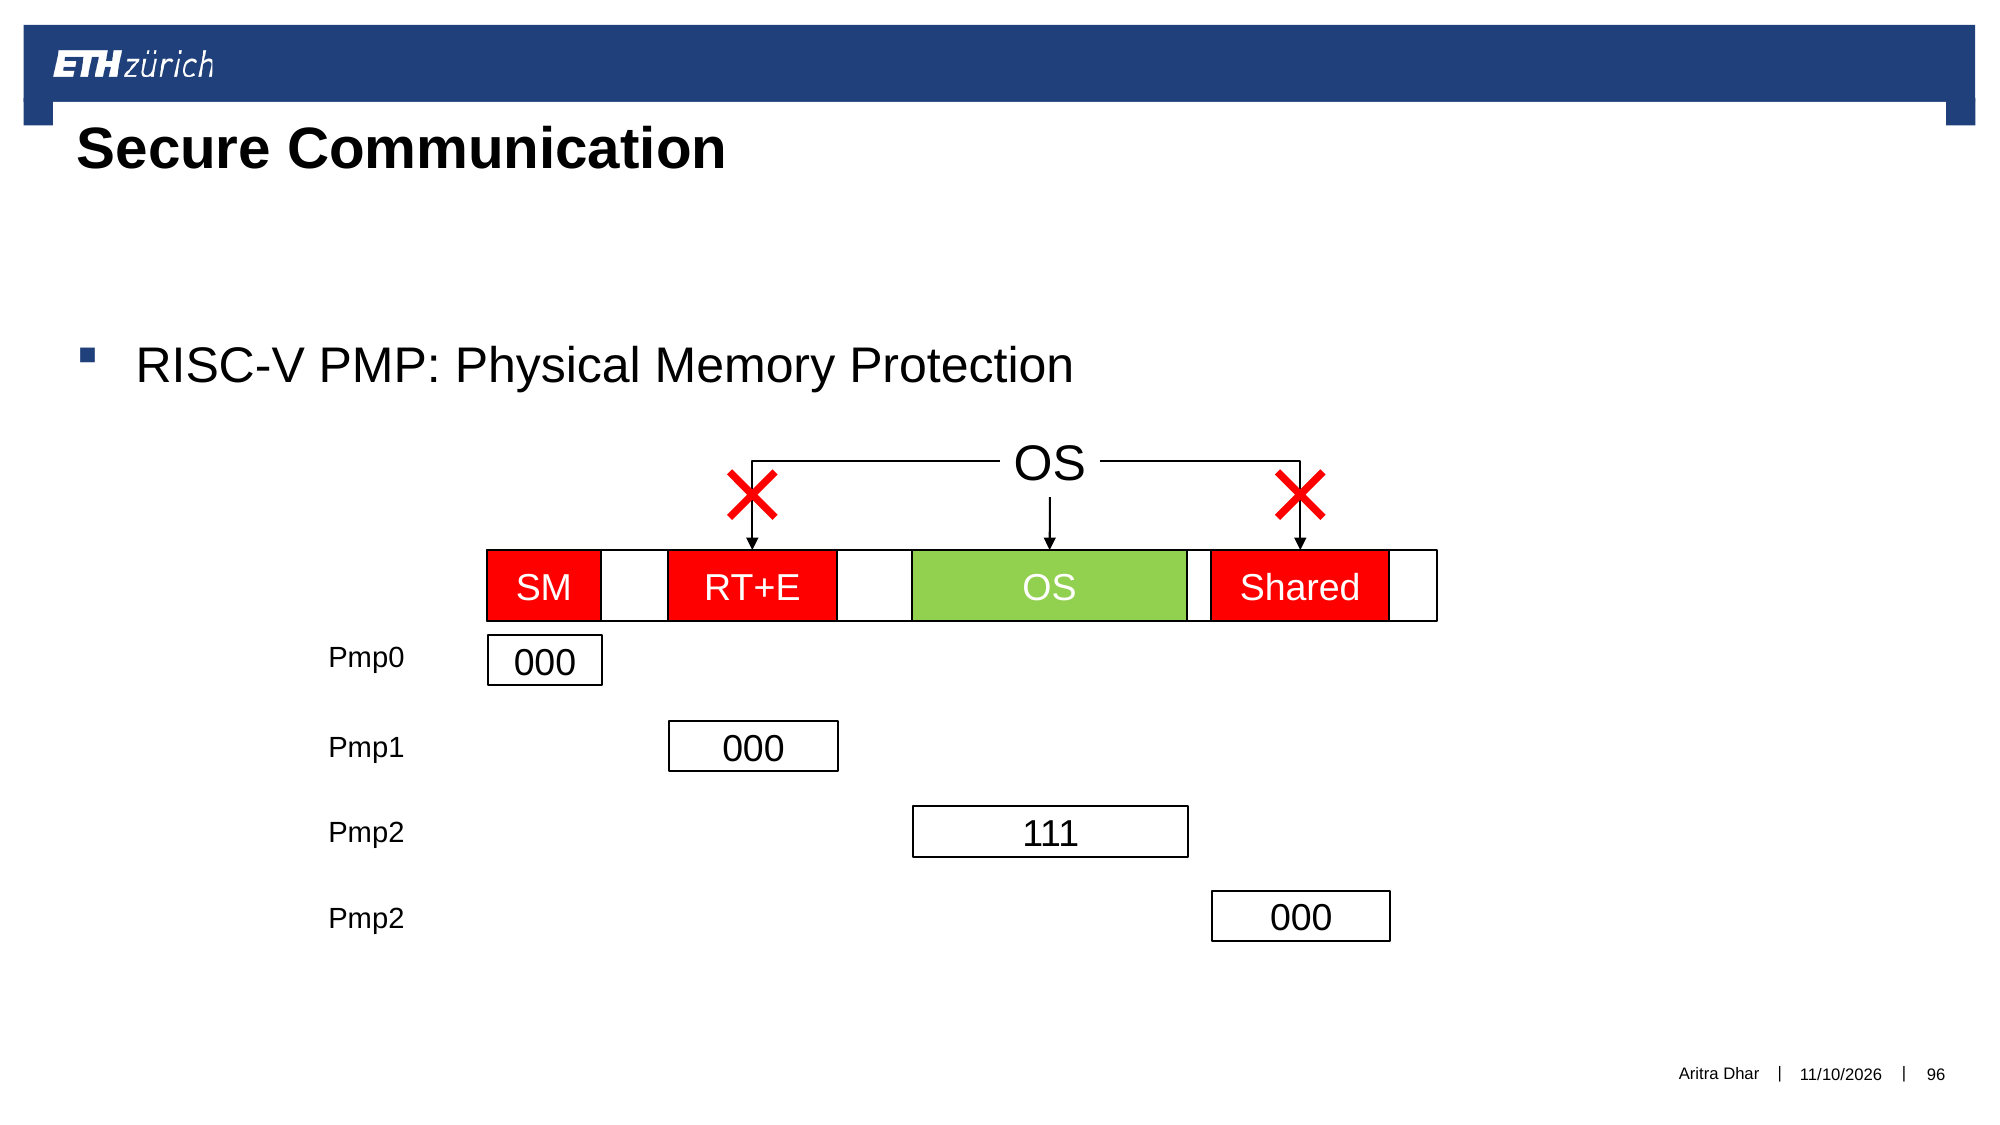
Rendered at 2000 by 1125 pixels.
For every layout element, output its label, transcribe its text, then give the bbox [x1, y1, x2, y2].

text_box 000 [1210, 888, 1392, 943]
text_box [1391, 548, 1439, 623]
text_box [1304, 467, 1328, 523]
text_box 111 [911, 804, 1190, 859]
text_box [839, 558, 910, 623]
text_box 000 [667, 719, 840, 773]
footer Aritra Dhar [999, 1034, 1760, 1111]
text_box RT+E [666, 548, 839, 623]
list RISC-V PMP: Physical Memory Protection [53, 332, 1946, 1023]
text_box [603, 548, 666, 623]
text_box OS [998, 423, 1101, 499]
title Secure Communication [53, 101, 1946, 262]
text_box Pmp2 [313, 806, 420, 856]
text_box SM [485, 548, 603, 623]
text_box Shared [1209, 548, 1391, 623]
text_box OS [910, 548, 1189, 623]
slide_number 96 [1906, 1034, 1966, 1112]
text_box [724, 467, 747, 523]
text_box [1189, 558, 1209, 623]
text_box Pmp1 [313, 720, 420, 771]
text_box Pmp2 [313, 891, 420, 942]
text_box Pmp0 [313, 630, 420, 681]
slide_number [1790, 1034, 1892, 1112]
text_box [752, 460, 999, 551]
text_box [1101, 460, 1301, 551]
text_box 000 [486, 633, 604, 687]
